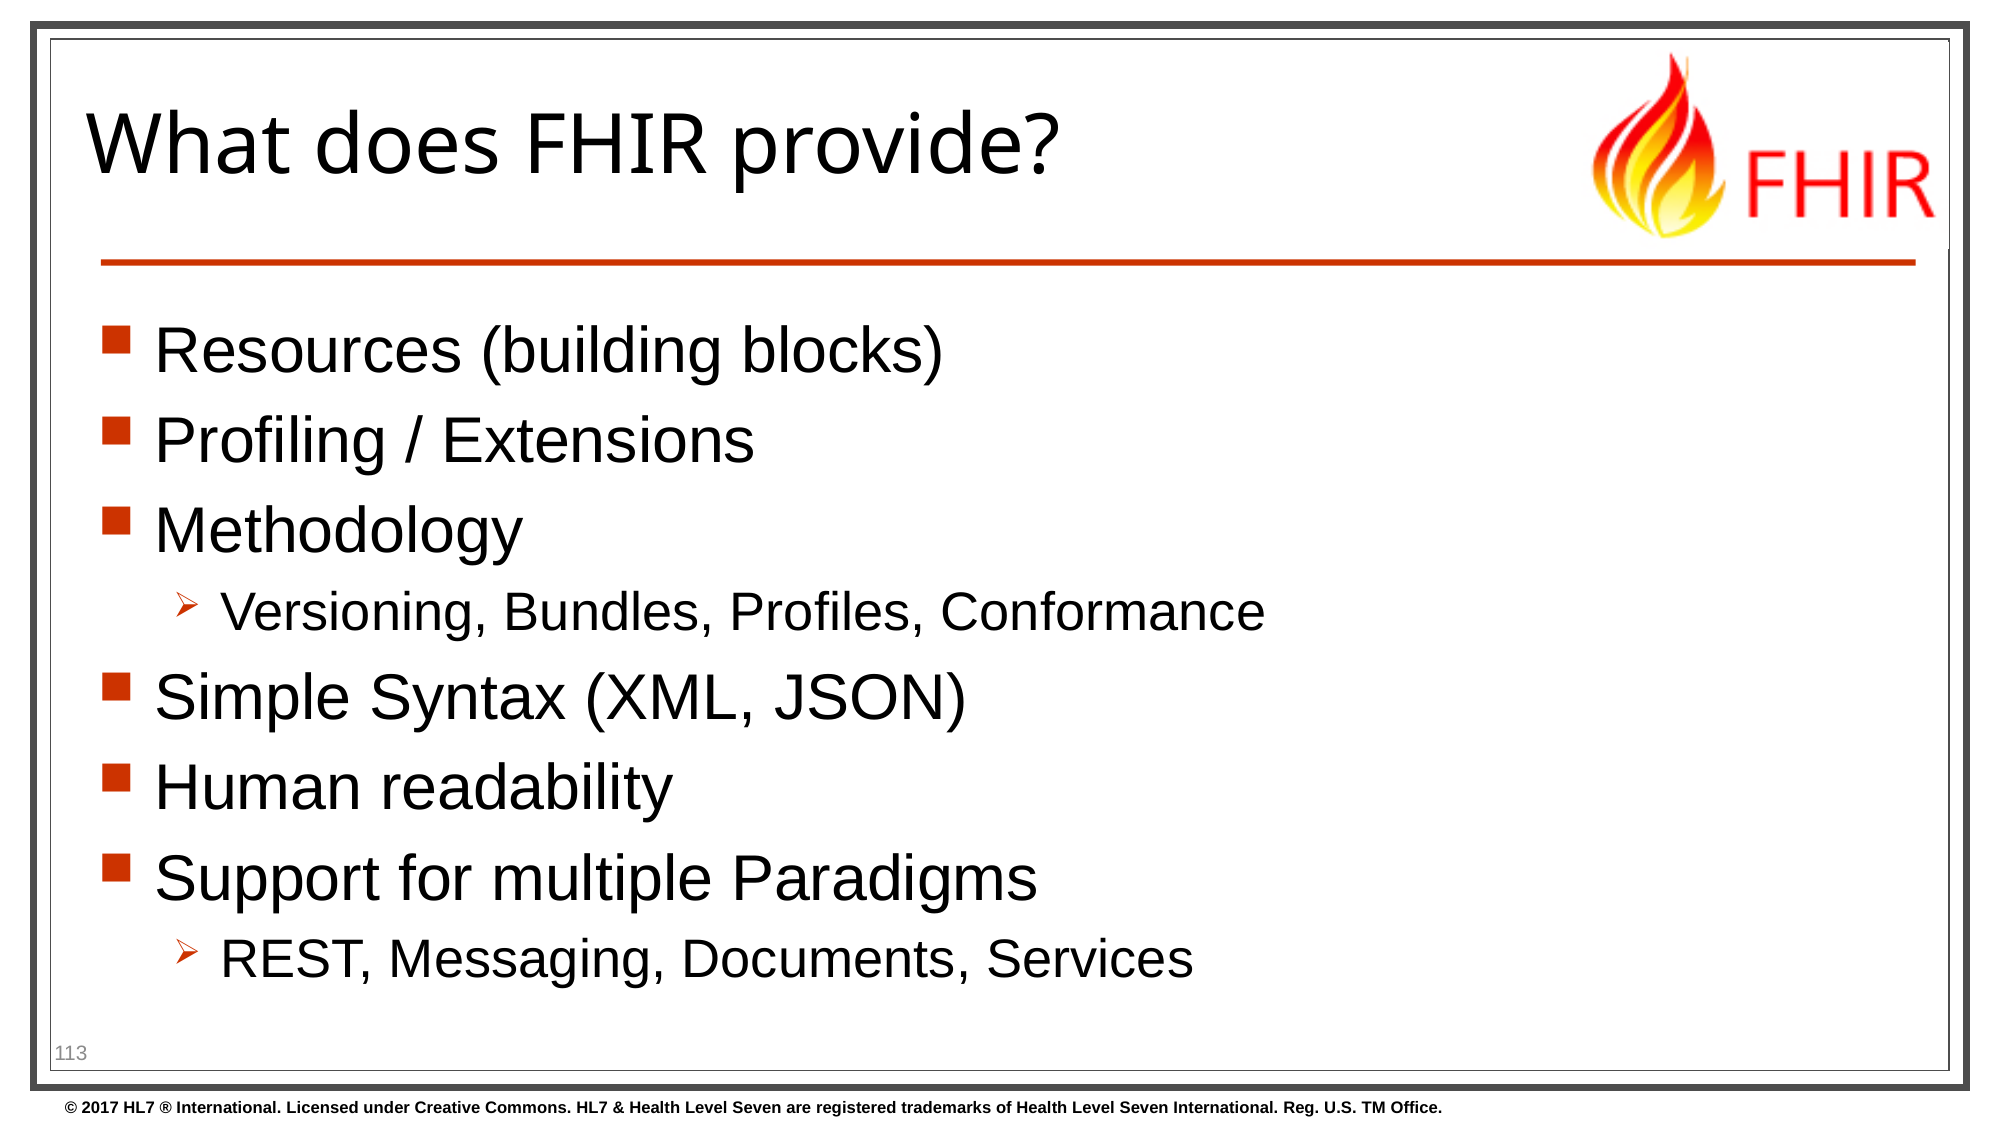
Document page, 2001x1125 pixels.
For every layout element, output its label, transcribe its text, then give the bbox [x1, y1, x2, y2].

list Resources (building blocks) Profiling / Extensions Methodology Versioning, Bundles, Profiles, Conformance Simple Syntax (XML, JSON) Human readability Support for multiple Paradigms REST, Messaging, Documents, Services [83, 299, 1917, 1035]
title What does FHIR provide? [70, 54, 1504, 244]
slide_number 113 [39, 1034, 197, 1071]
picture [1578, 42, 1949, 249]
